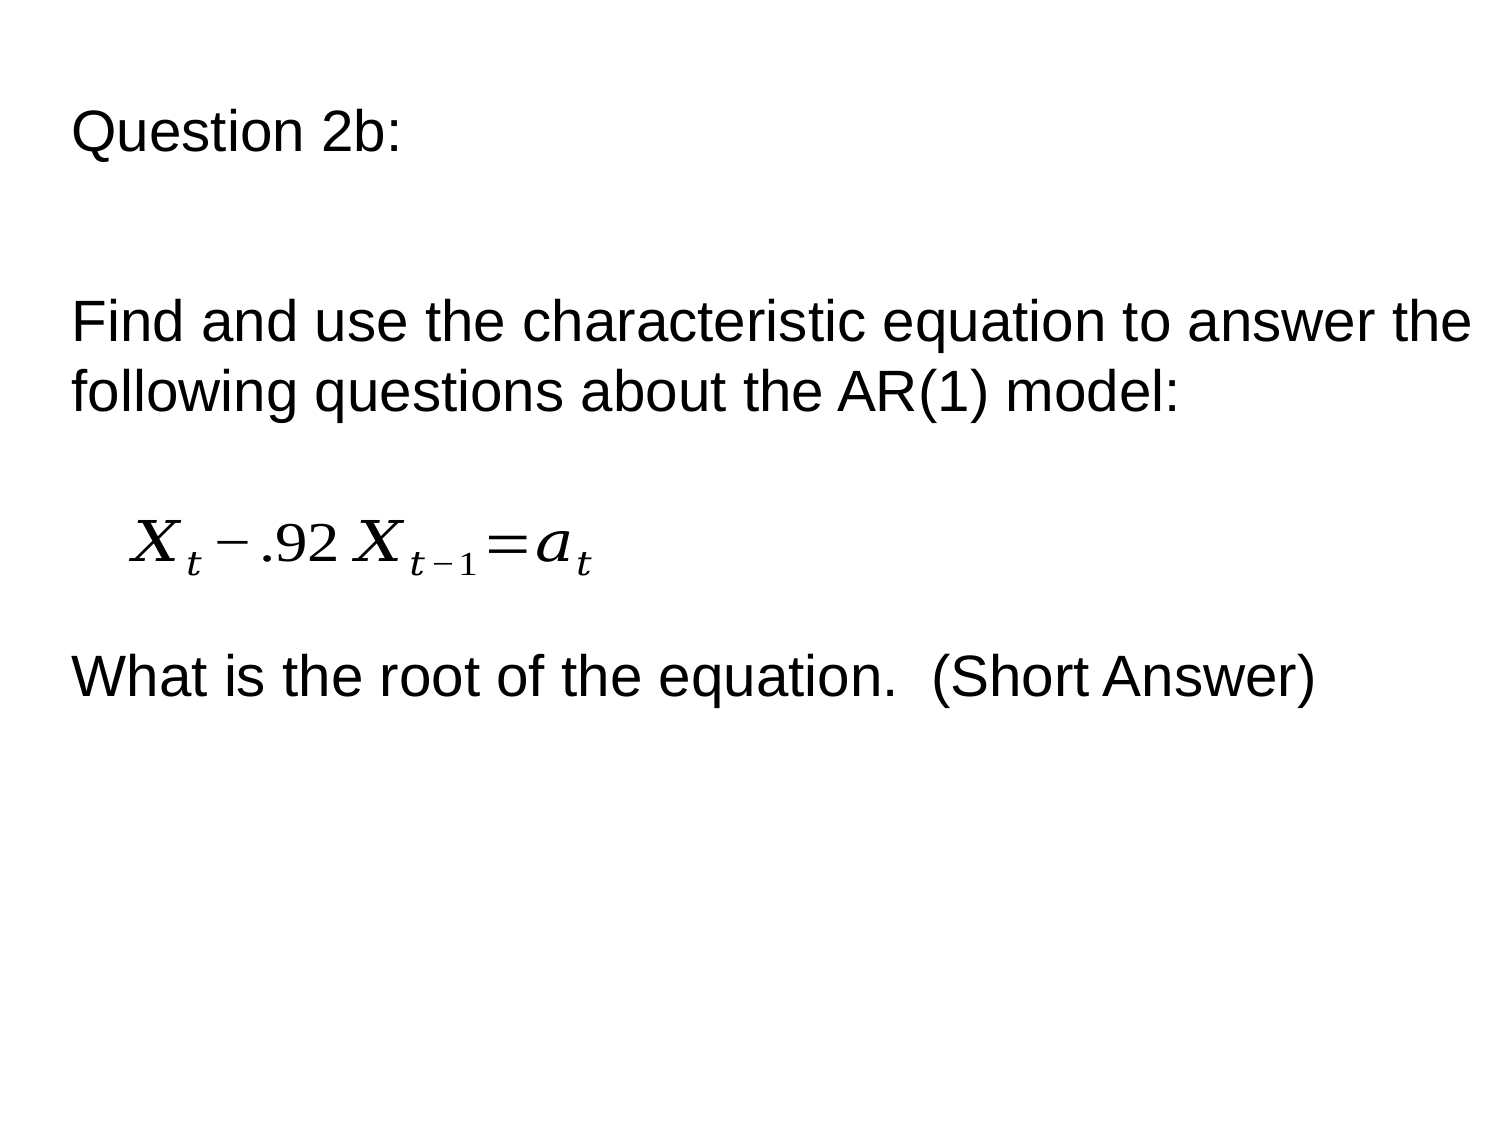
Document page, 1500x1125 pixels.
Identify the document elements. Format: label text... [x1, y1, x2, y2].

text_box Question 2b: Find and use the characteristic equation to answer the following questions about the AR(1) model: What is the root of the equation. (Short Answer) [56, 85, 1495, 716]
